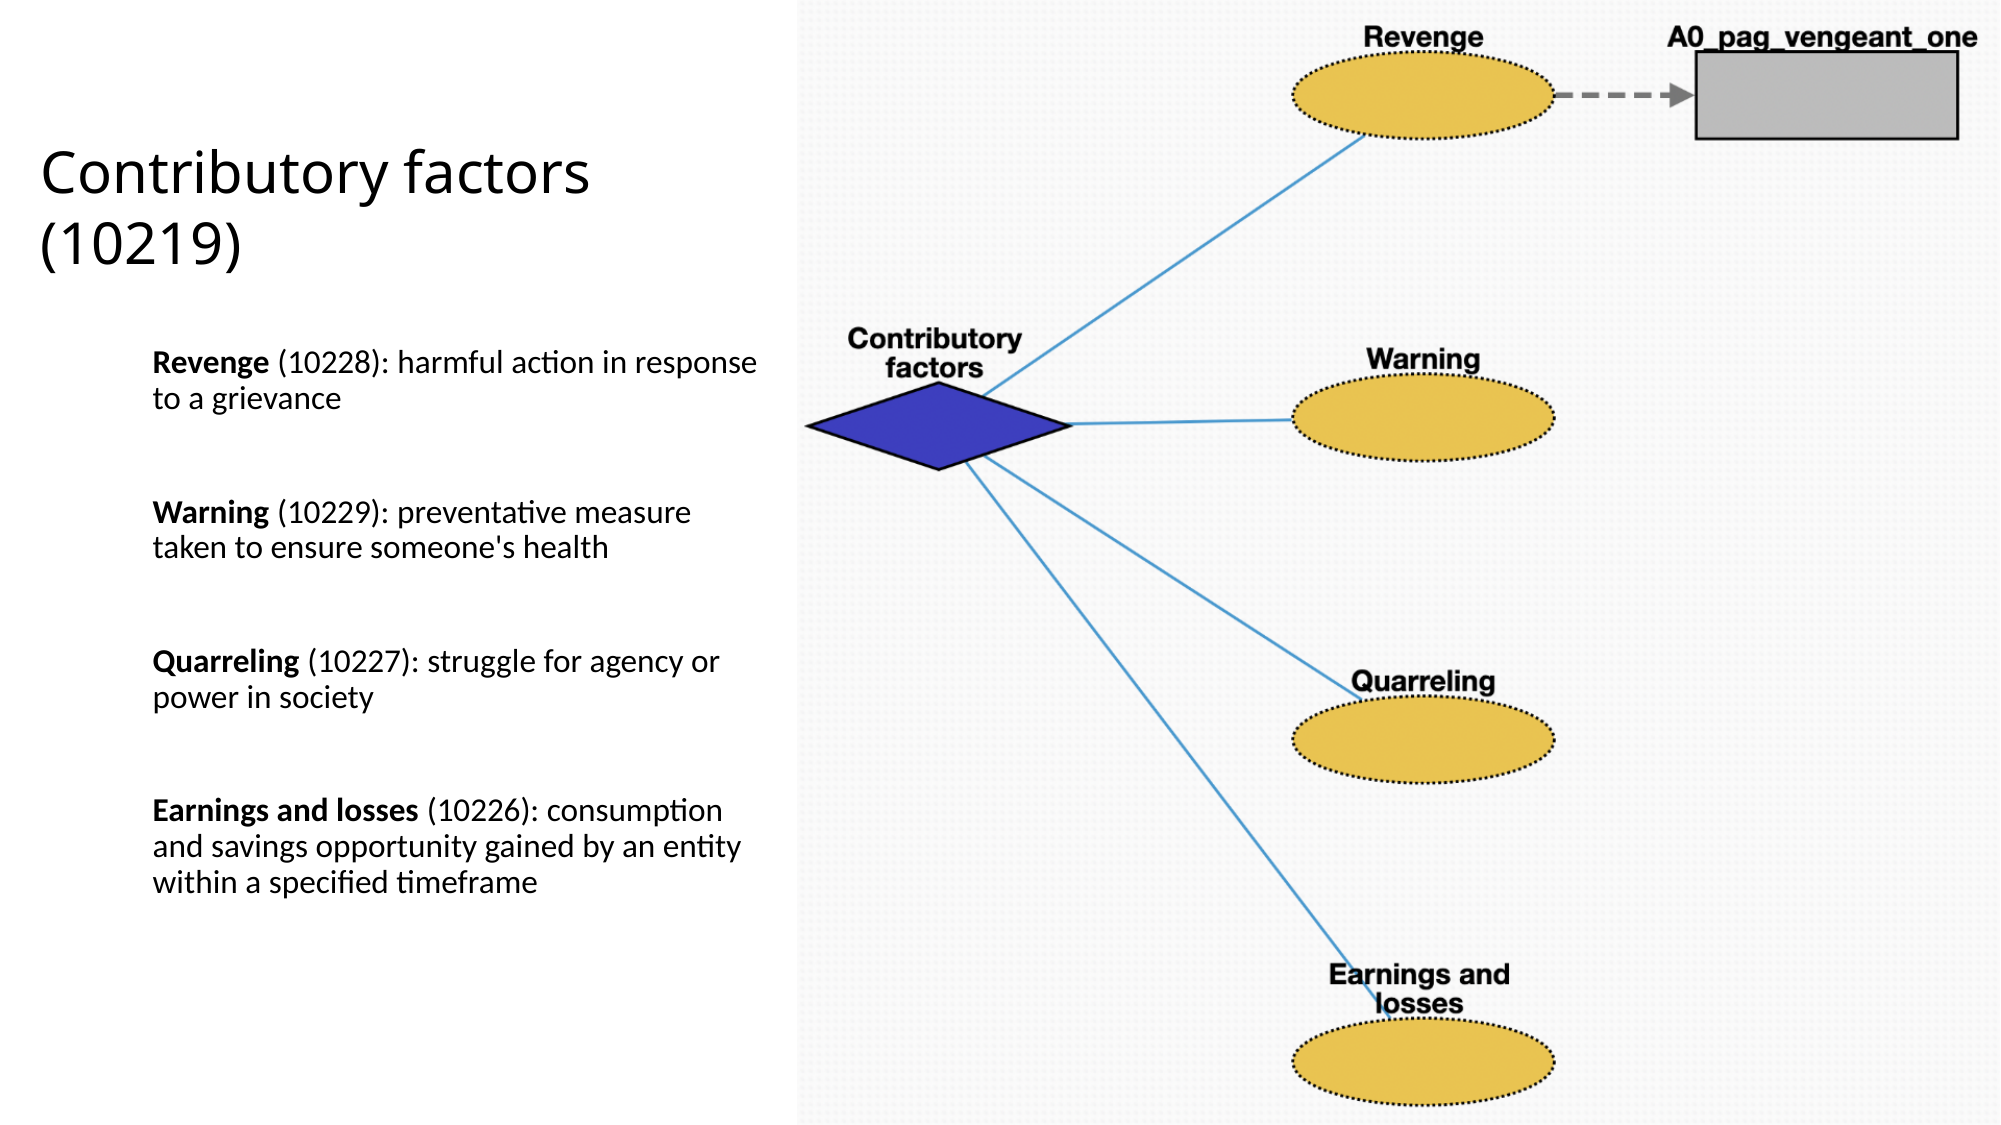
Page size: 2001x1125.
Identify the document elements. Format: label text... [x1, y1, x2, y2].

picture [797, 0, 2000, 1125]
list Revenge (10228): harmful action in response to a grievance Warning (10229): preventative measure taken to ensure someone's health Quarreling (10227): struggle for agency or power in society Earnings and losses (10226): consumption and savings opportunity gained by an entity within a specified timeframe [137, 337, 783, 963]
title Contributory factors (10219) [25, 128, 763, 287]
